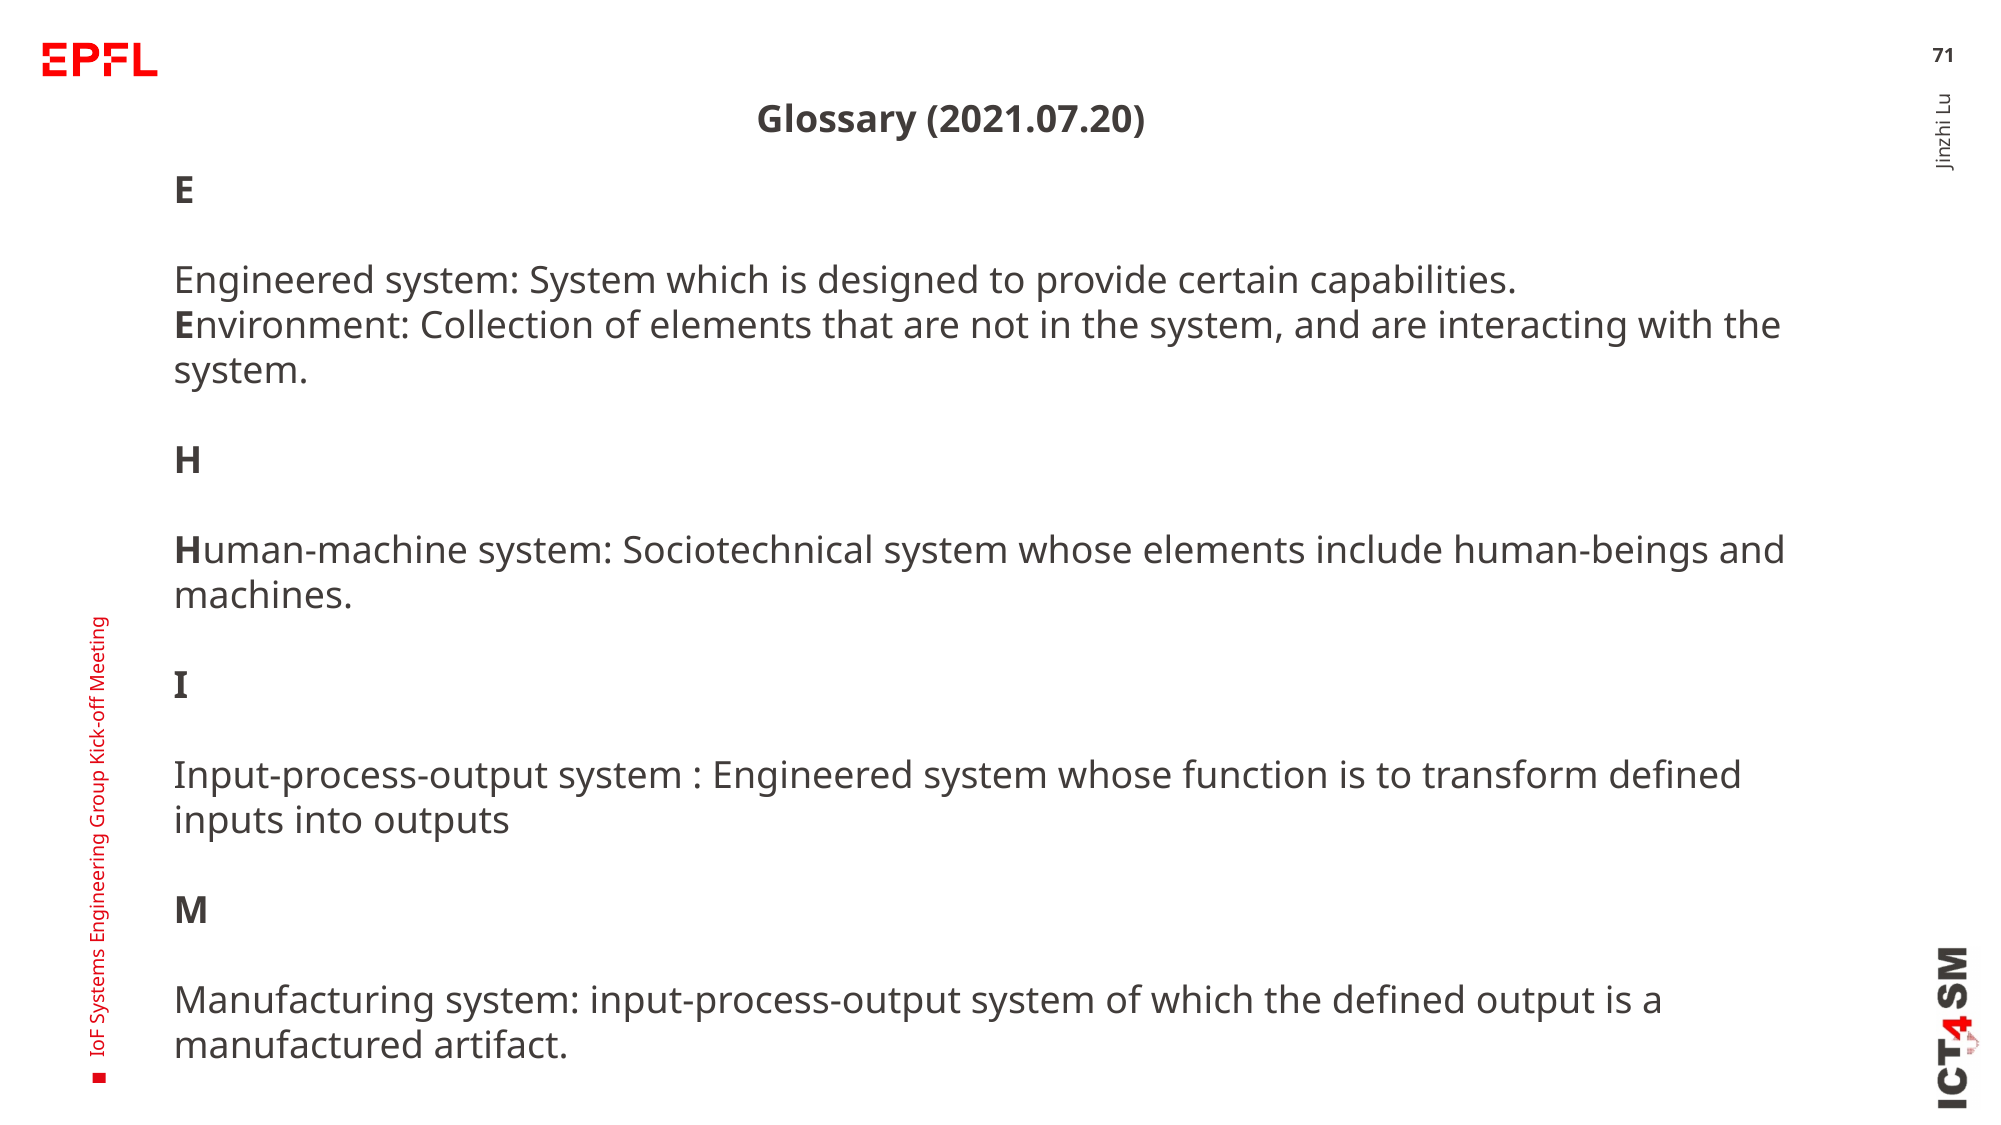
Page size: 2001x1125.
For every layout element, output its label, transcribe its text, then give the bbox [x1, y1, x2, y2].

footer Jinzhi Lu [1887, 79, 2000, 636]
text_box E Engineered system: System which is designed to provide certain capabilities. Environment: Collection of elements that are not in the system, and are interacting with the system. H Human-machine system: Sociotechnical system whose elements include human-beings and machines. I Input-process-output system : Engineered system whose function is to transform defined inputs into outputs M Manufacturing system: input-process-output system of which the defined output is a manufactured artifact. [159, 158, 1888, 1119]
slide_number IoF Systems Engineering Group Kick-off Meeting [0, 306, 159, 1073]
slide_number 71 [1887, 42, 2000, 79]
picture [1937, 947, 1981, 1109]
text_box Glossary (2021.07.20) [741, 87, 1399, 193]
picture [28, 28, 172, 91]
